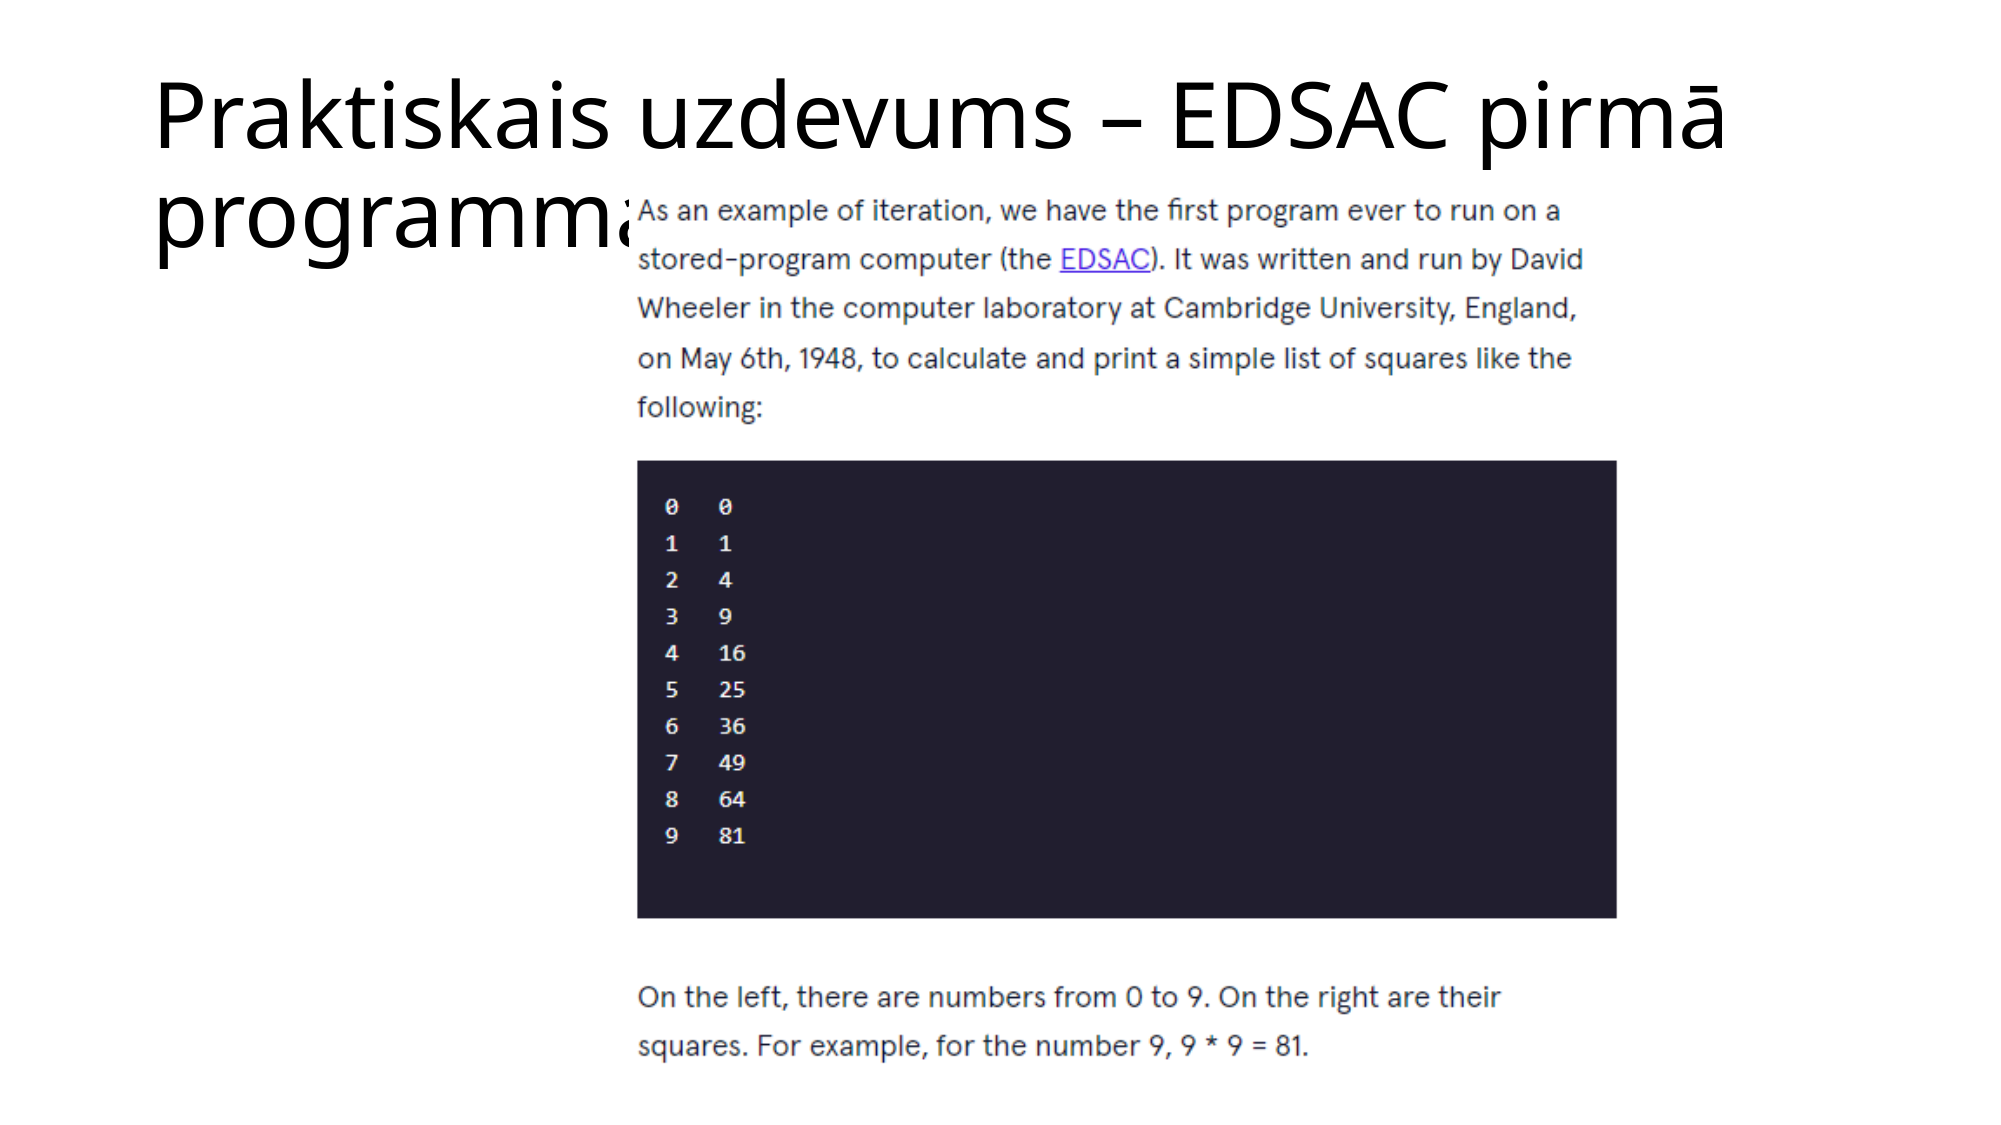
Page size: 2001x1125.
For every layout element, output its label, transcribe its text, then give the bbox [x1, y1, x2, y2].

title Praktiskais uzdevums – EDSAC pirmā programma [137, 59, 1863, 278]
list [629, 186, 1638, 1091]
